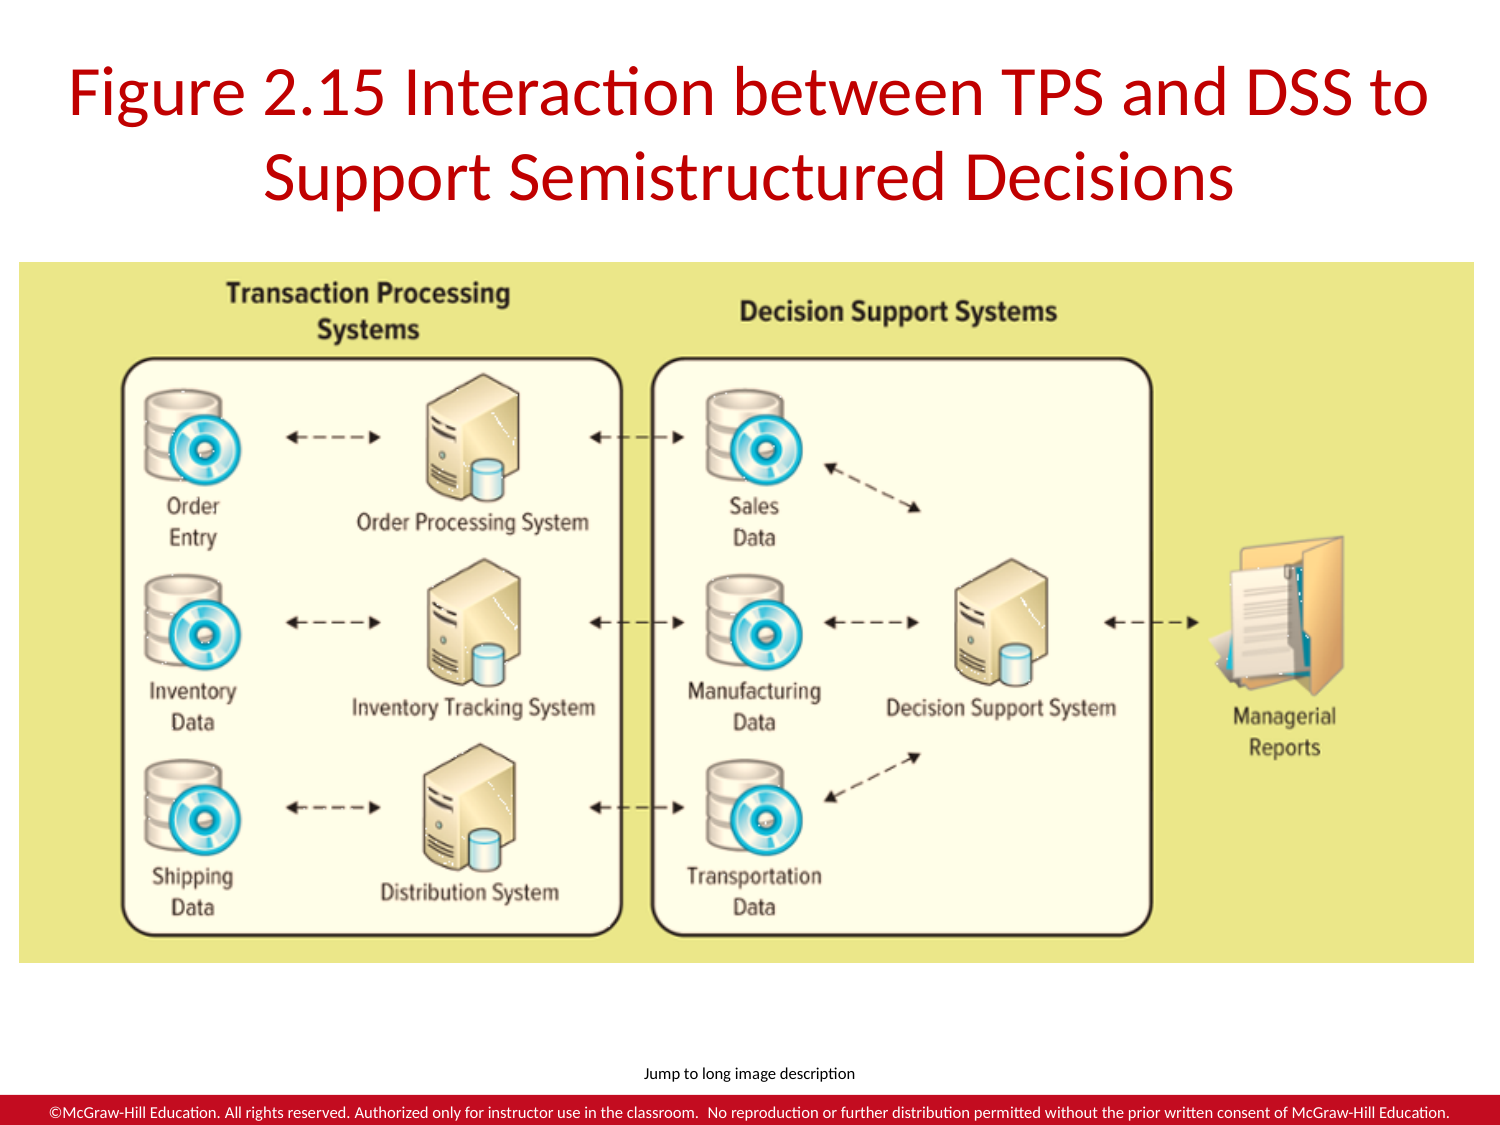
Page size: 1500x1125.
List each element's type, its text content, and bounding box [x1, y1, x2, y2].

picture [18, 262, 1475, 963]
title Figure 2.15 Interaction between TPS and DSS to Support Semistructured Decisions [0, 37, 1500, 138]
list Jump to long image description [568, 1062, 932, 1092]
